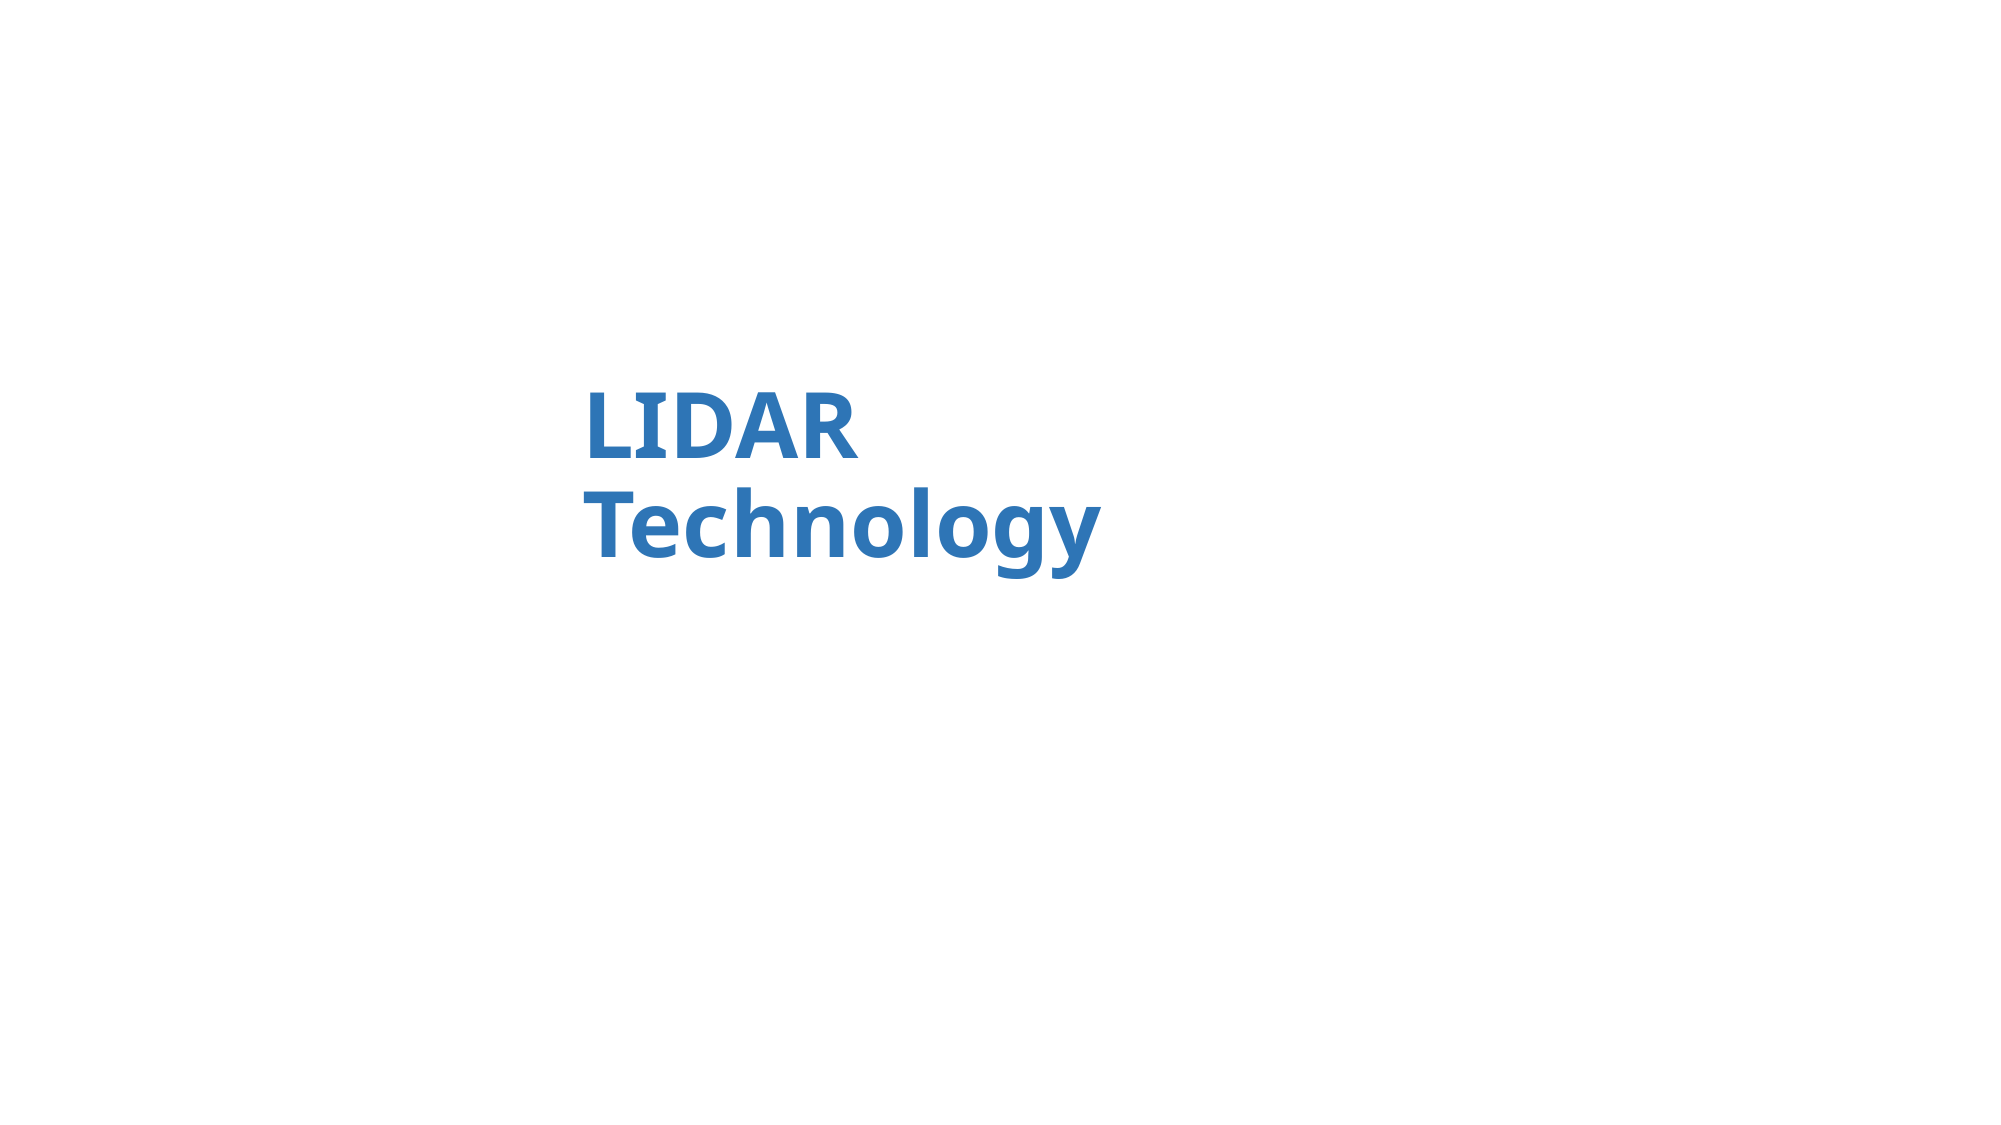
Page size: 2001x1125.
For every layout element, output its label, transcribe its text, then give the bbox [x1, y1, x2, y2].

title LIDAR Technology [567, 369, 1291, 587]
